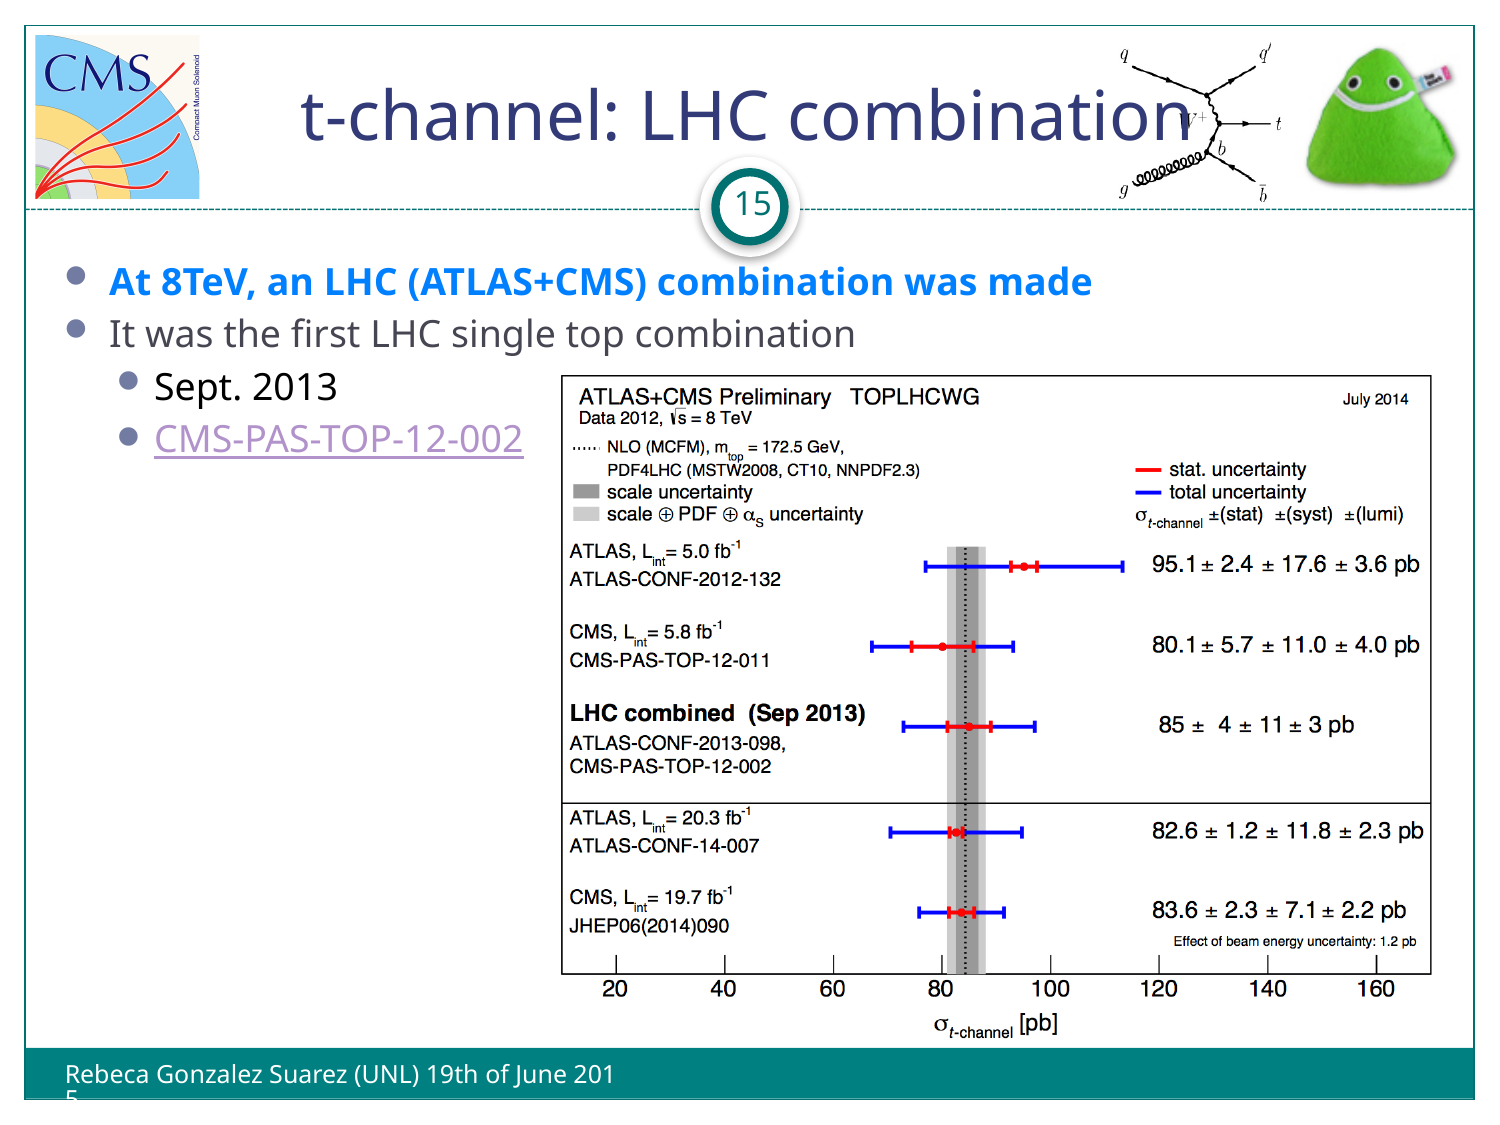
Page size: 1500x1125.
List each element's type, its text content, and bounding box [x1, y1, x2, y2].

picture [1295, 42, 1467, 196]
picture [35, 35, 200, 199]
picture [543, 362, 1448, 1043]
title t-channel: LHC combination [199, 37, 1110, 162]
list At 8TeV, an LHC (ATLAS+CMS) combination was made It was the first LHC single top combination Sept. 2013 CMS-PAS-TOP-12-002 [49, 250, 1445, 1001]
footer Rebeca Gonzalez Suarez (UNL) 19th of June 2015 [50, 1051, 638, 1112]
picture [1116, 32, 1288, 202]
slide_number 15 [715, 168, 791, 241]
